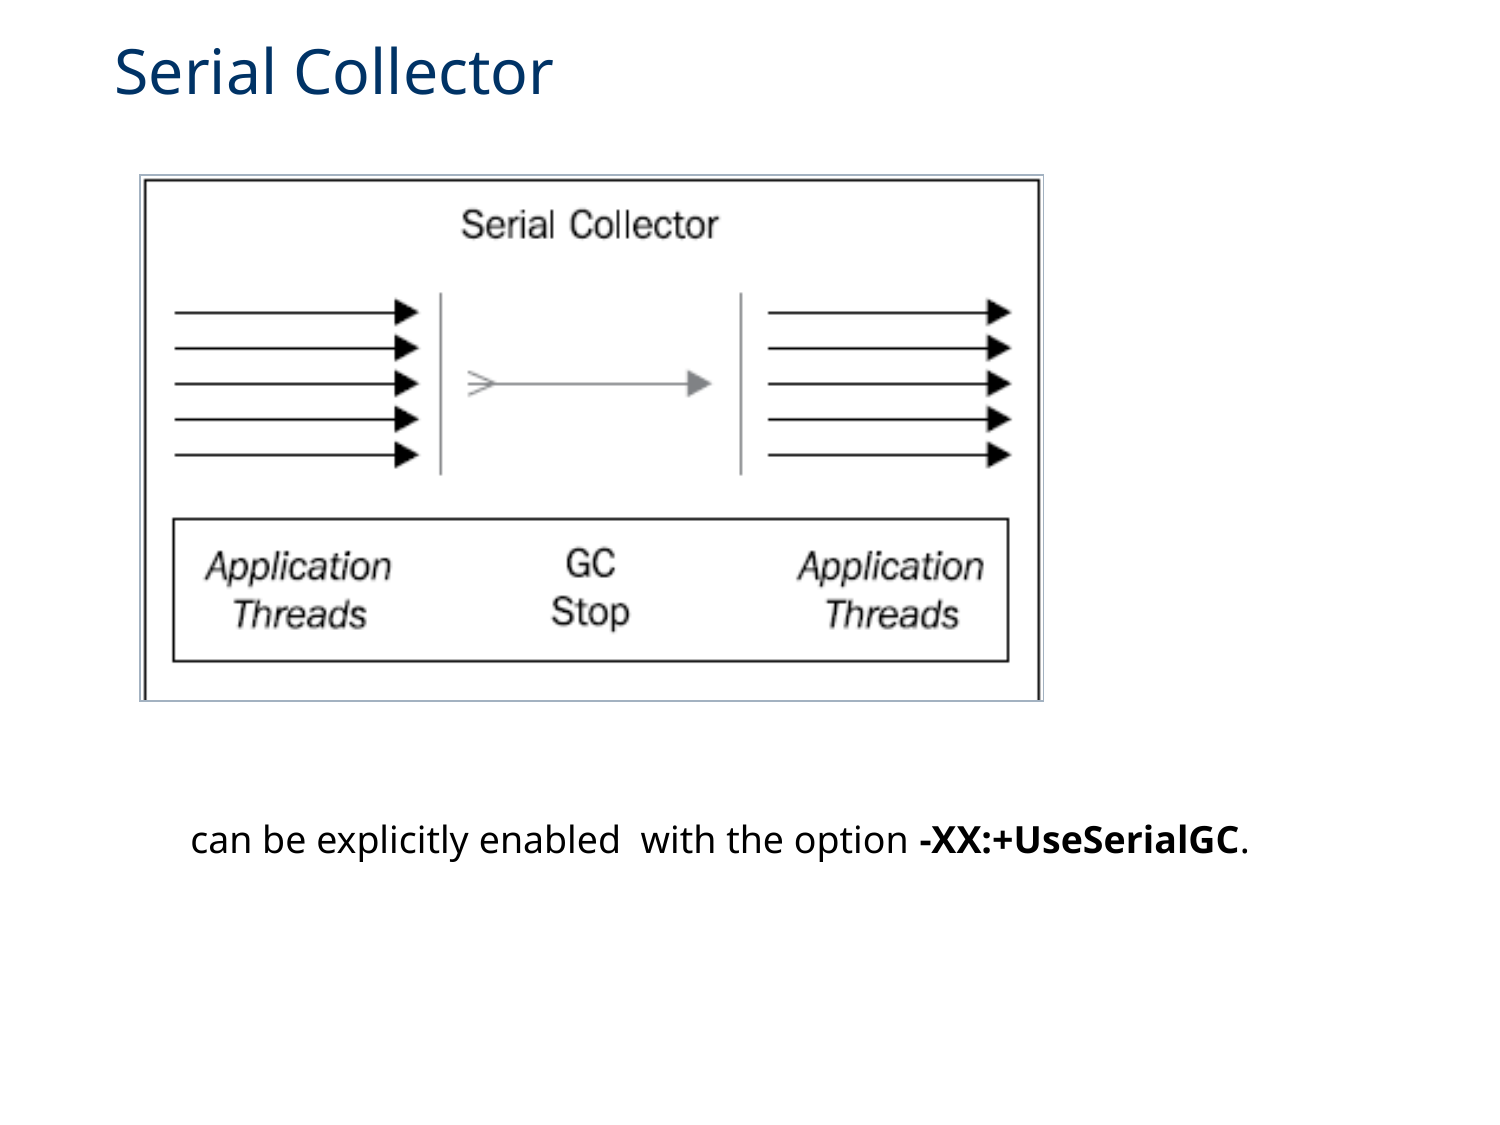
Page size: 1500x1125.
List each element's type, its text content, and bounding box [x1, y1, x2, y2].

text_box can be explicitly enabled with the option -XX:+UseSerialGC. [175, 808, 1383, 869]
title Serial Collector [99, 24, 1413, 175]
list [140, 175, 1044, 701]
